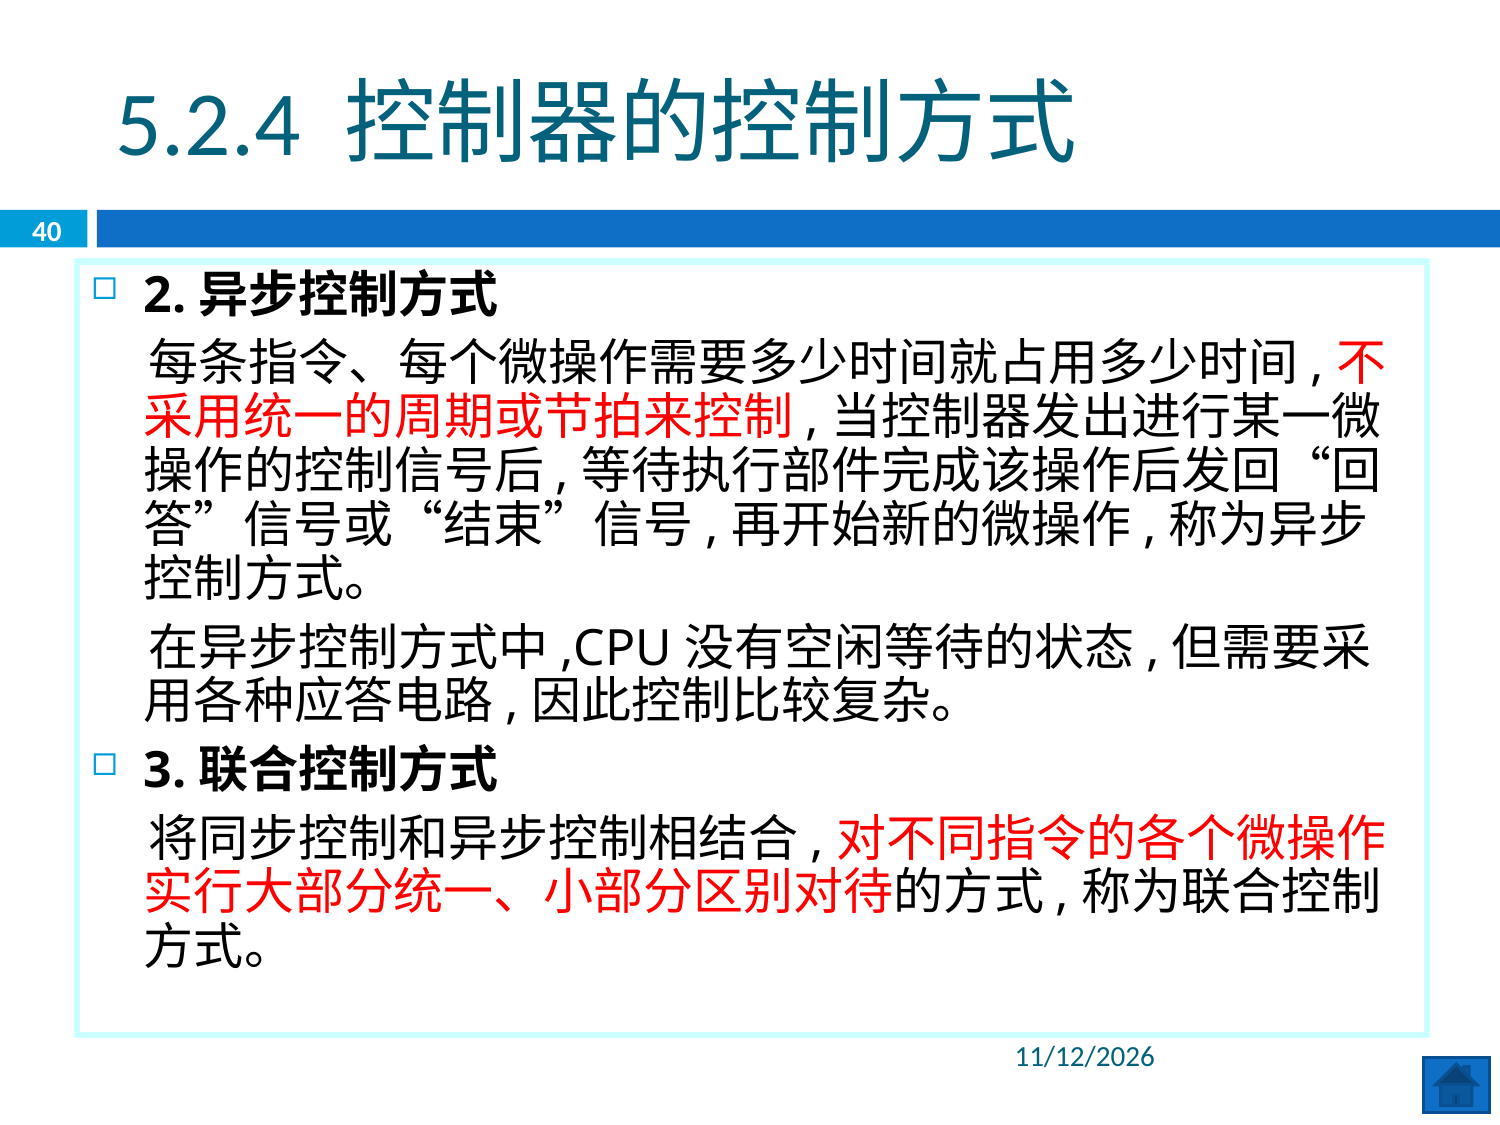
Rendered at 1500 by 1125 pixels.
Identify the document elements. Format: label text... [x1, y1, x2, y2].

text_box 2020/6/29 [999, 1024, 1438, 1085]
title 5.2.4 控制器的控制方式 [100, 37, 1438, 200]
text_box 40 [0, 187, 94, 272]
text_box [1423, 1057, 1490, 1113]
text_box 2.异步控制方式 每条指令、每个微操作需要多少时间就占用多少时间,不采用统一的周期或节拍来控制,当控制器发出进行某一微操作的控制信号后,等待执行部件完成该操作后发回“回答”信号或“结束”信号,再开始新的微操作,称为异步控制方式。 在异步控制方式中,CPU没有空闲等待的状态,但需要采用各种应答电路,因此控制比较复杂。 3.联合控制方式 将同步控制和异步控制相结合,对不同指令的各个微操作实行大部分统一、小部分区别对待的方式,称为联合控制方式。 [76, 261, 1427, 1035]
